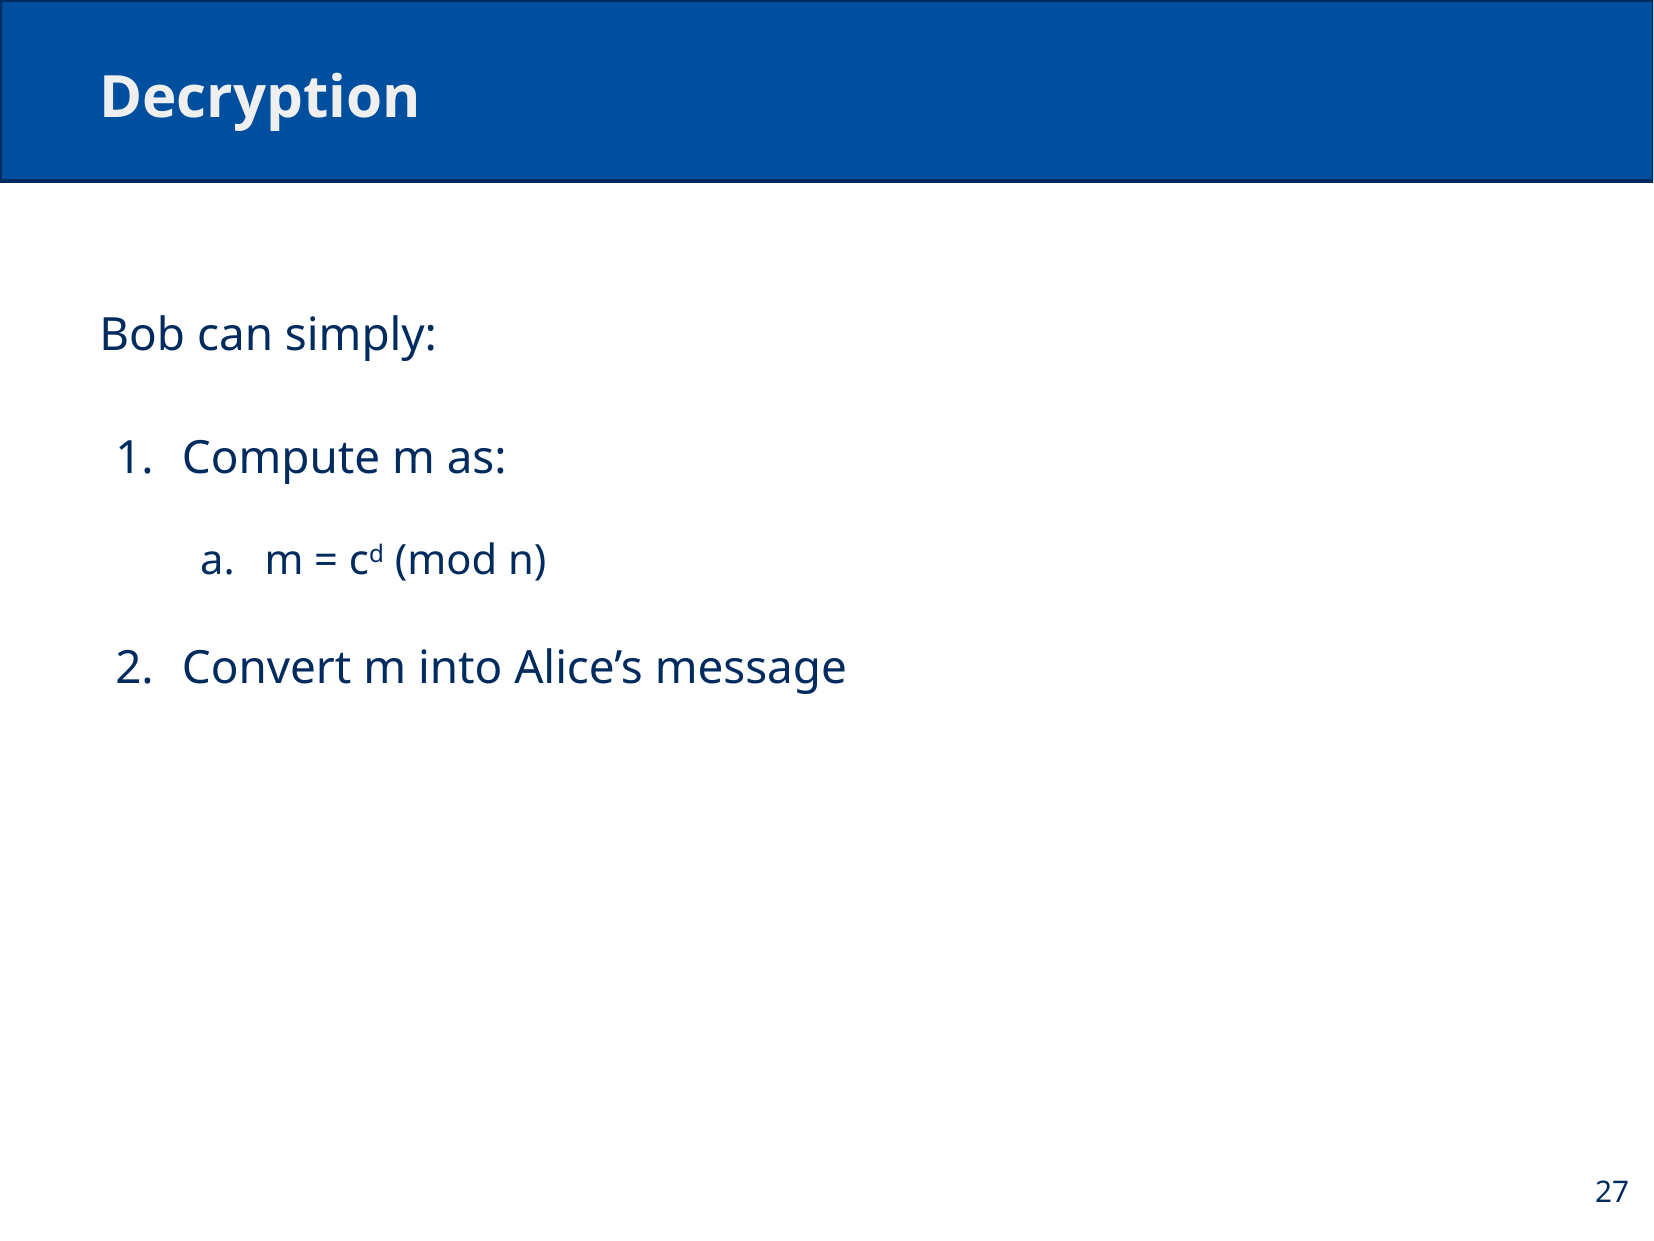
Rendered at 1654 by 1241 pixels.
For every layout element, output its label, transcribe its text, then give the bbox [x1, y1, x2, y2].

title Decryption [82, 36, 1571, 146]
list Bob can simply: Compute m as: m = cd (mod n) Convert m into Alice’s message [82, 232, 1571, 1188]
slide_number 27 [1546, 1145, 1647, 1241]
